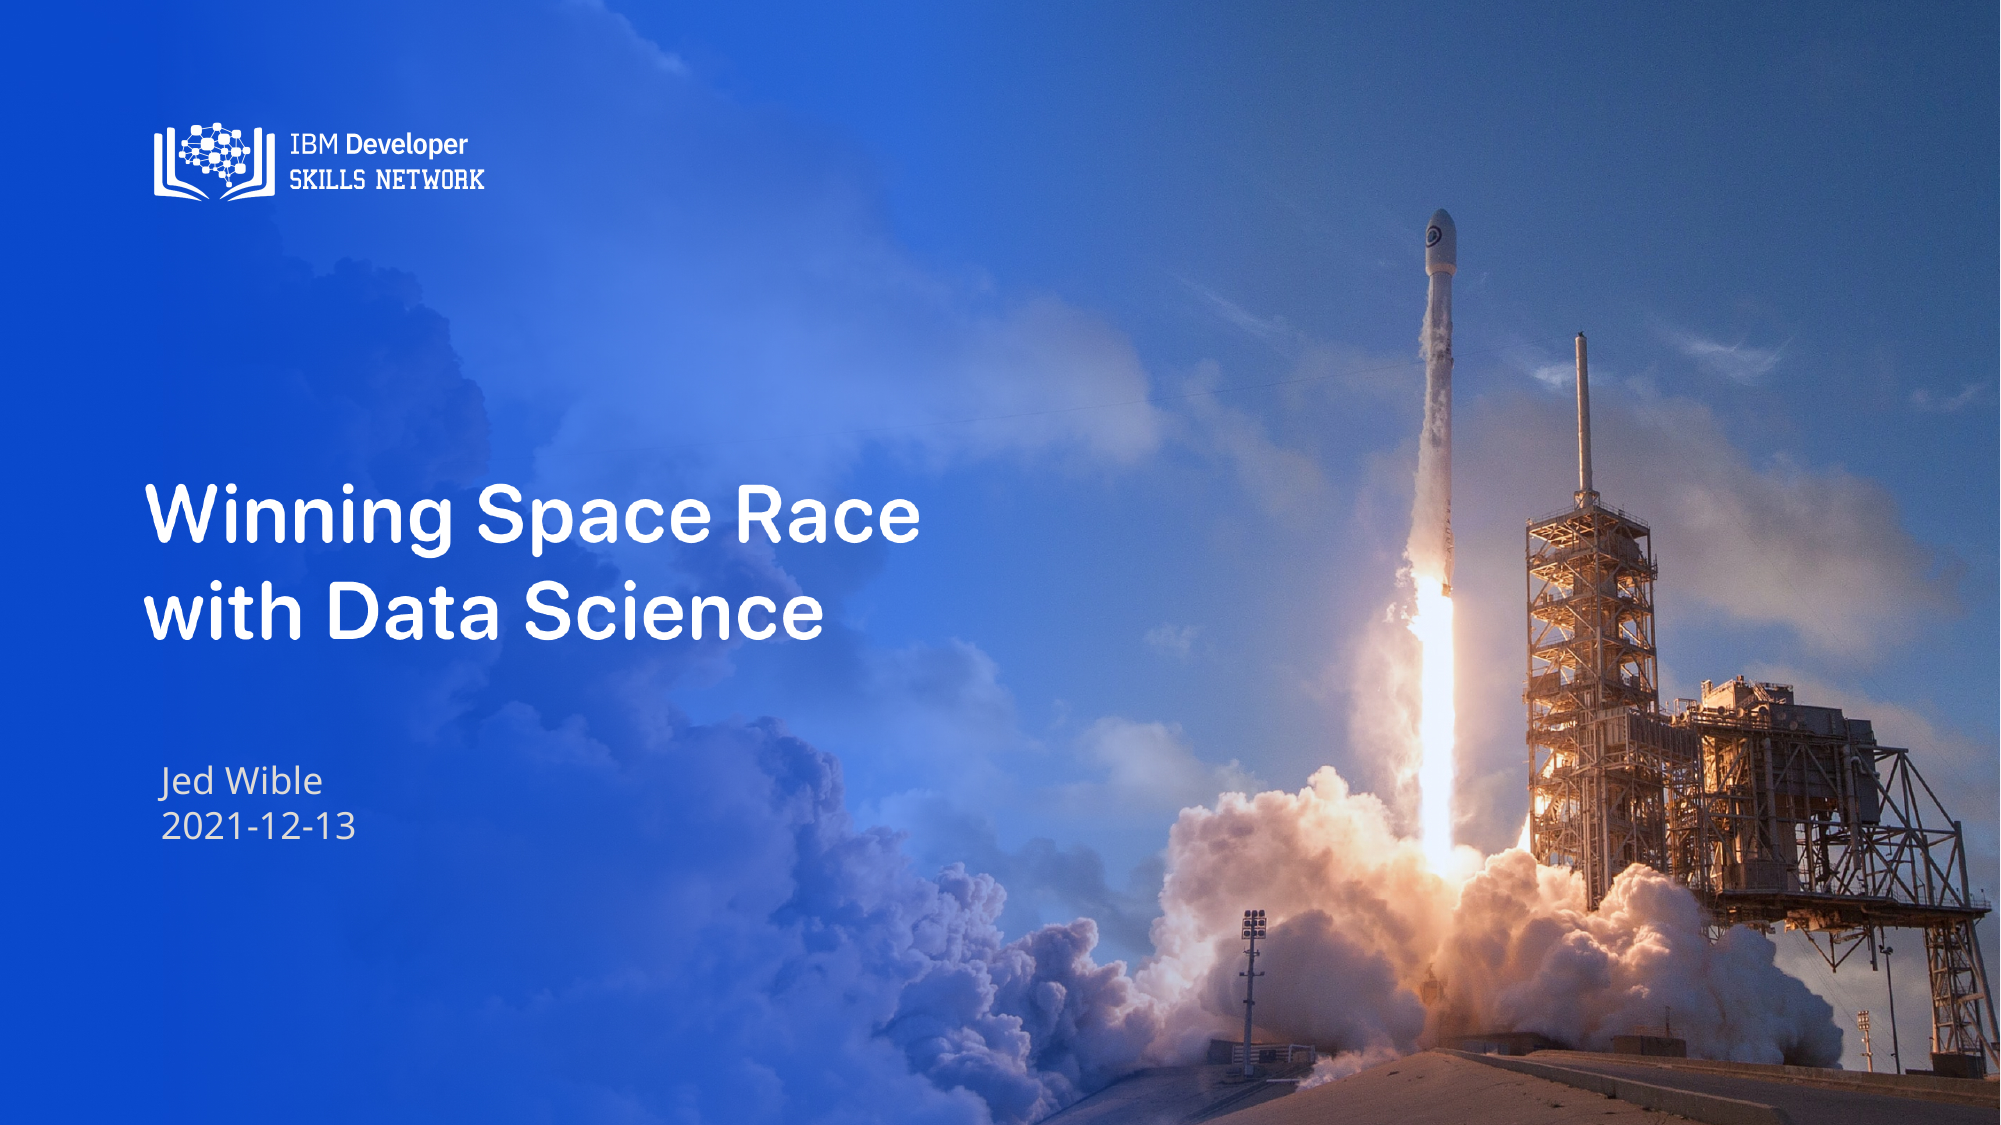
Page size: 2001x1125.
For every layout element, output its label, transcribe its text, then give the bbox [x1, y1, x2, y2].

text_box Jed Wible 2021-12-13 [145, 749, 559, 855]
picture [0, 0, 2001, 1125]
